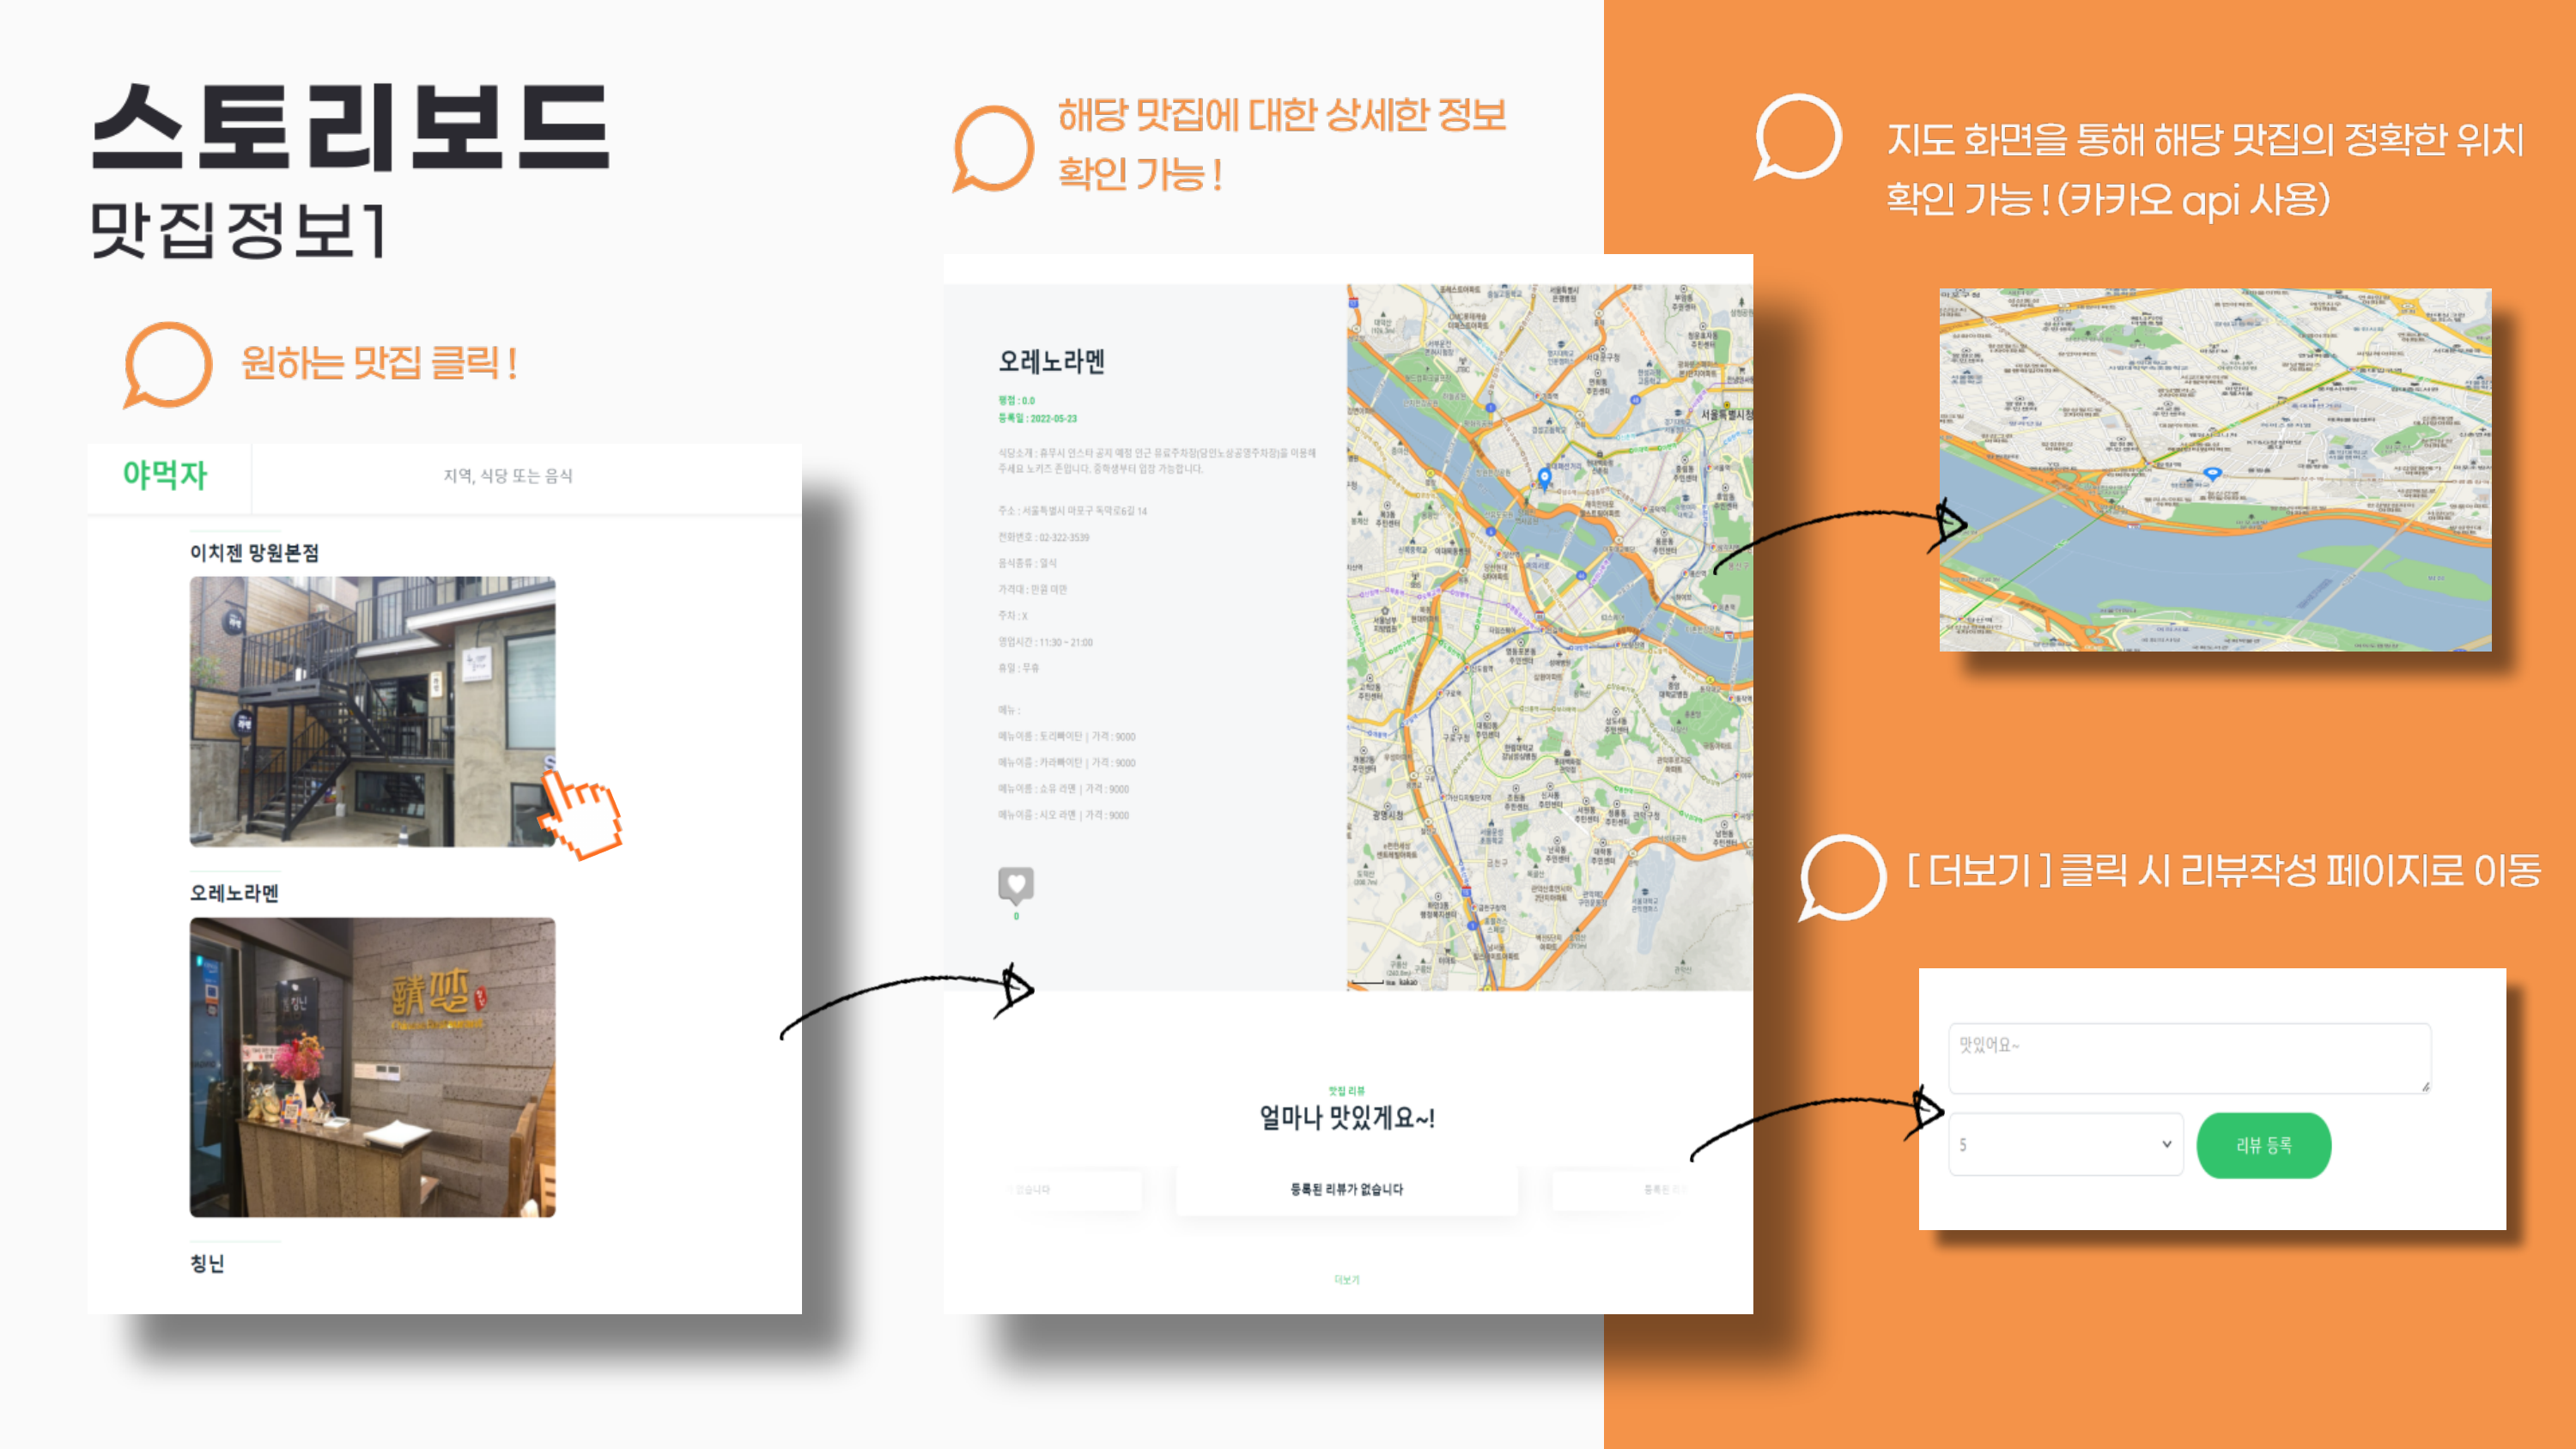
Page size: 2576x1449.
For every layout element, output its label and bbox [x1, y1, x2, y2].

text_box [944, 254, 1753, 1314]
text_box [1919, 968, 2506, 1230]
text_box [1797, 834, 1887, 925]
text_box [1940, 288, 2492, 652]
text_box [88, 444, 802, 1314]
text_box [1697, 1065, 1941, 1185]
text_box [1604, 0, 2576, 1449]
picture [1880, 112, 2551, 250]
picture [1902, 842, 2562, 915]
text_box [951, 104, 1035, 195]
text_box [1752, 92, 1843, 183]
text_box [787, 943, 1031, 1063]
text_box [1720, 479, 1965, 597]
text_box [537, 762, 616, 860]
picture [0, 0, 1604, 1449]
text_box [122, 320, 213, 411]
